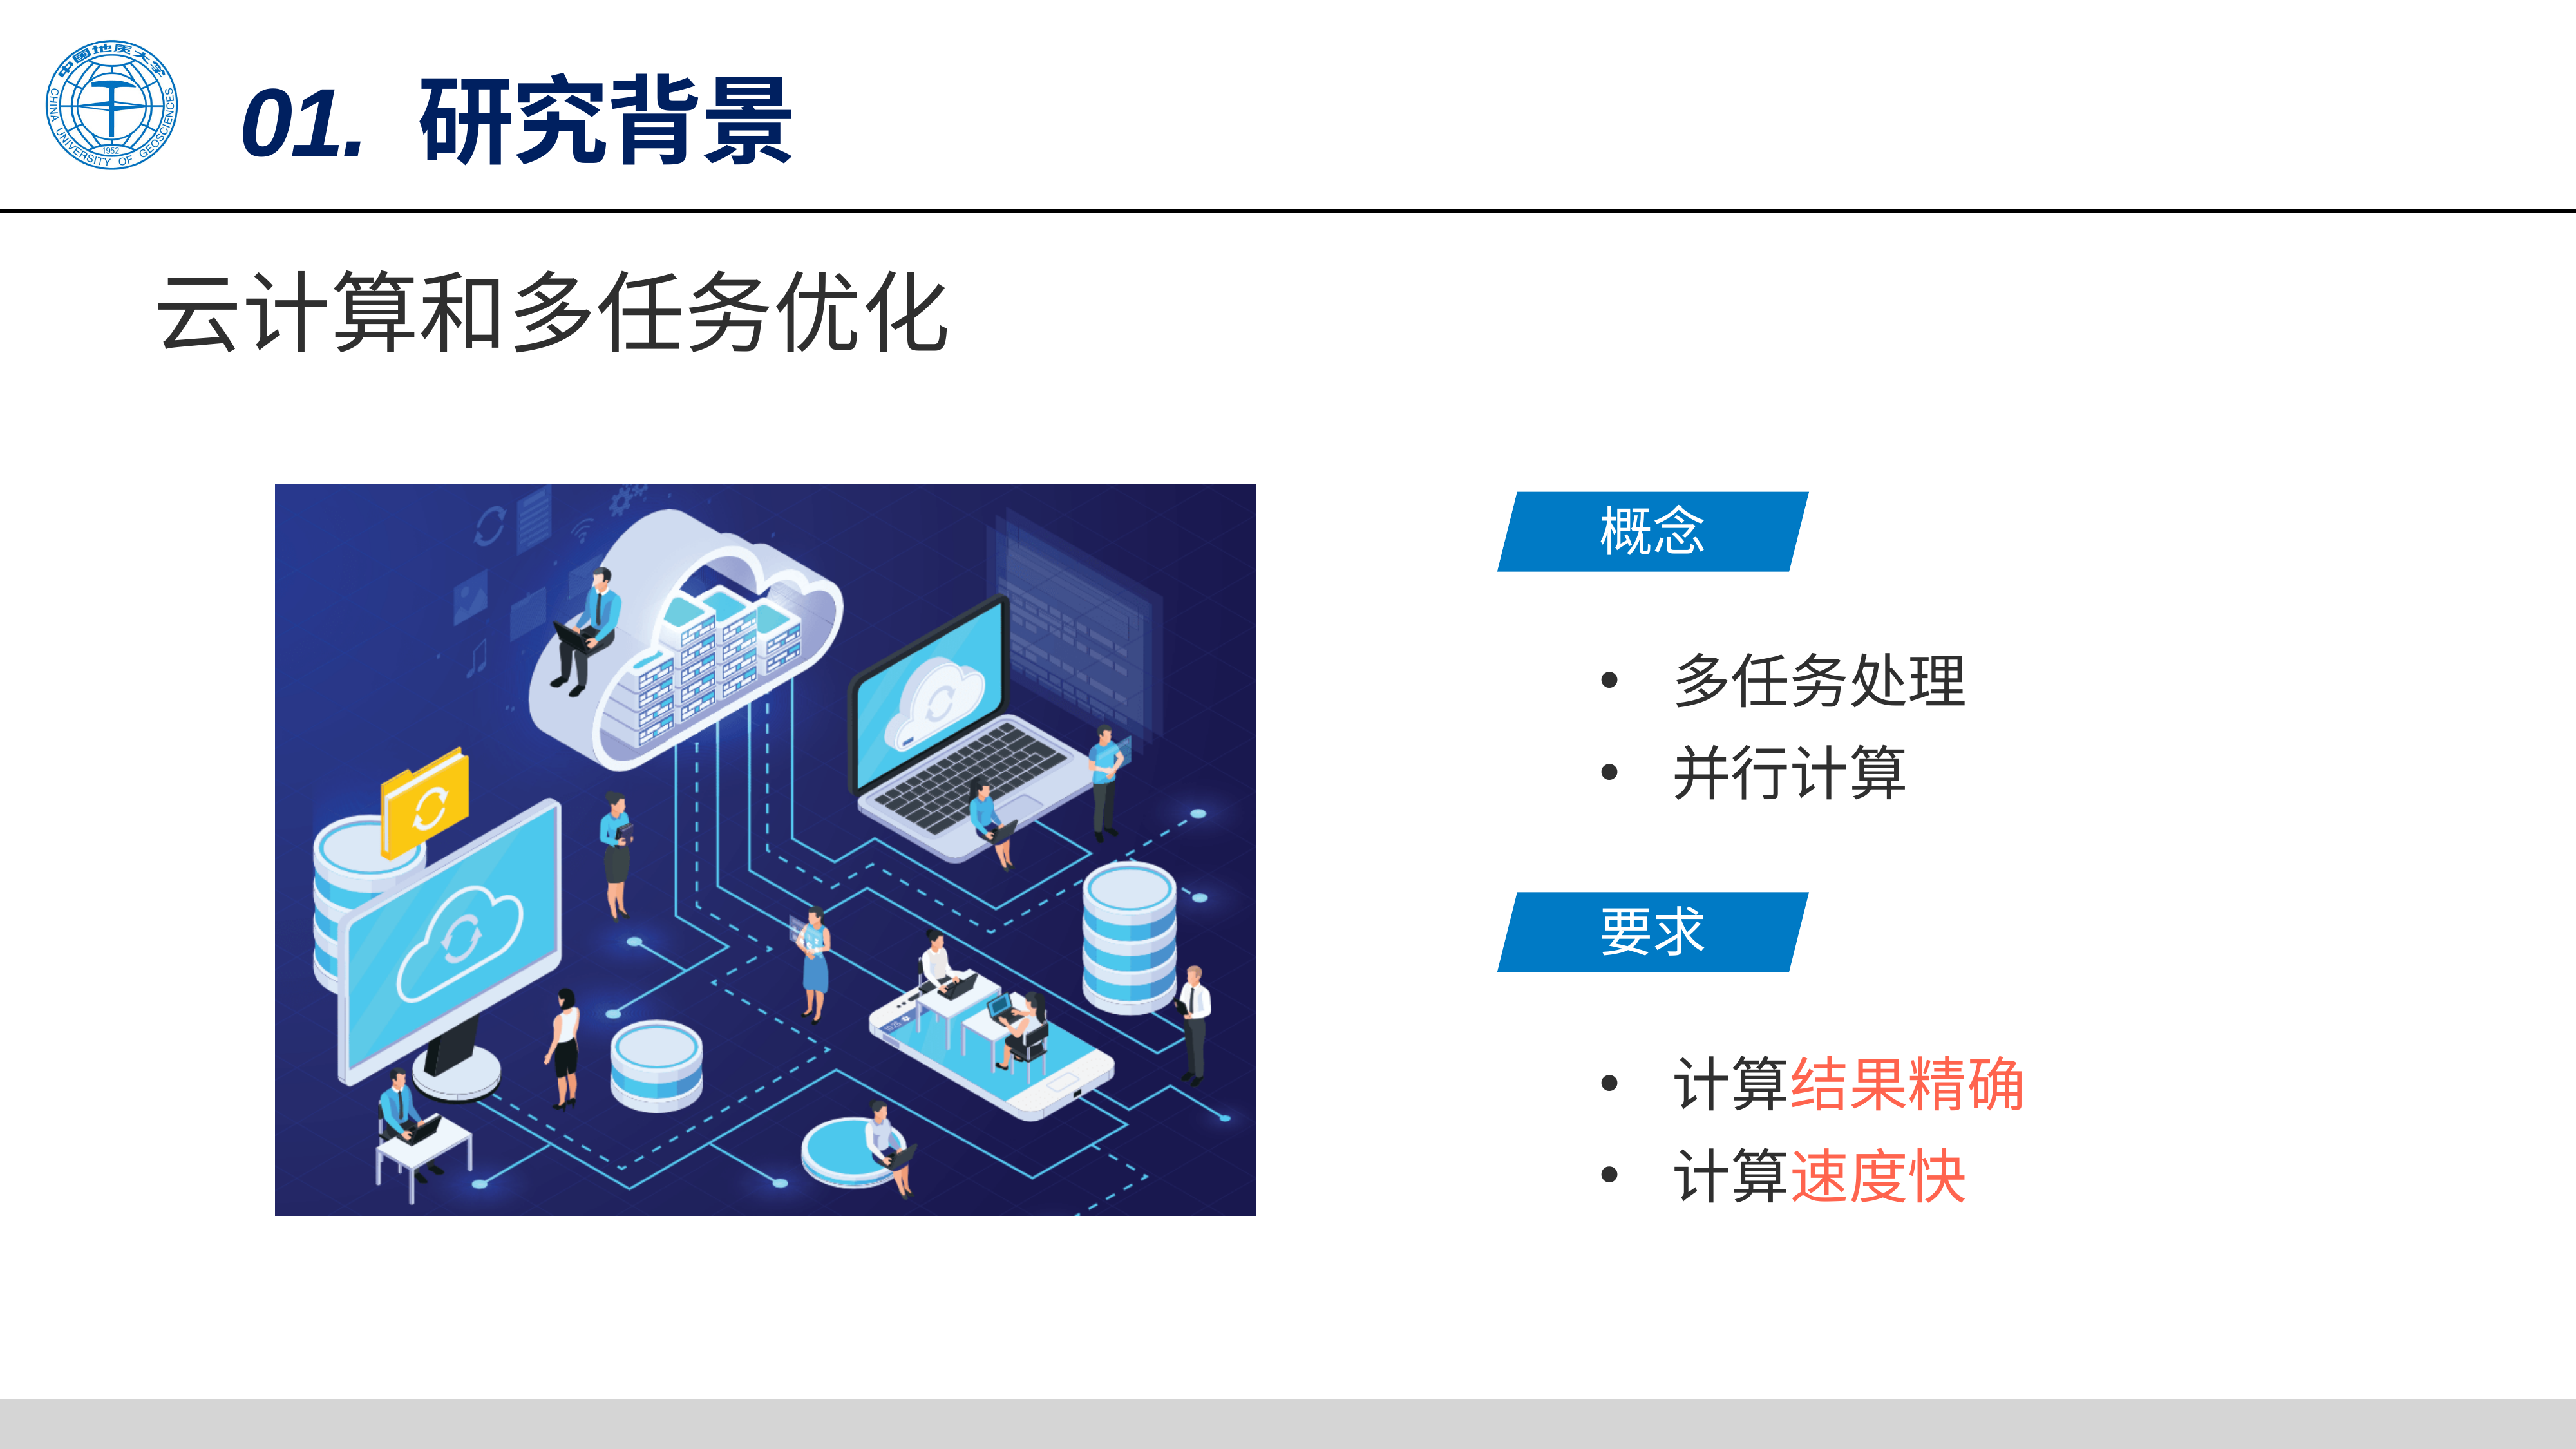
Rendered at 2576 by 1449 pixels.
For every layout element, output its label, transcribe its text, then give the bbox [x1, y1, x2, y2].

text_box 云计算和多任务优化 [148, 251, 972, 369]
text_box 多任务处理 并行计算 [1594, 617, 2221, 812]
text_box 计算结果精确 计算速度快 [1594, 1020, 2221, 1215]
picture [275, 484, 1256, 1217]
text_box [1497, 485, 1810, 574]
picture [43, 37, 181, 173]
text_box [1497, 886, 1810, 974]
